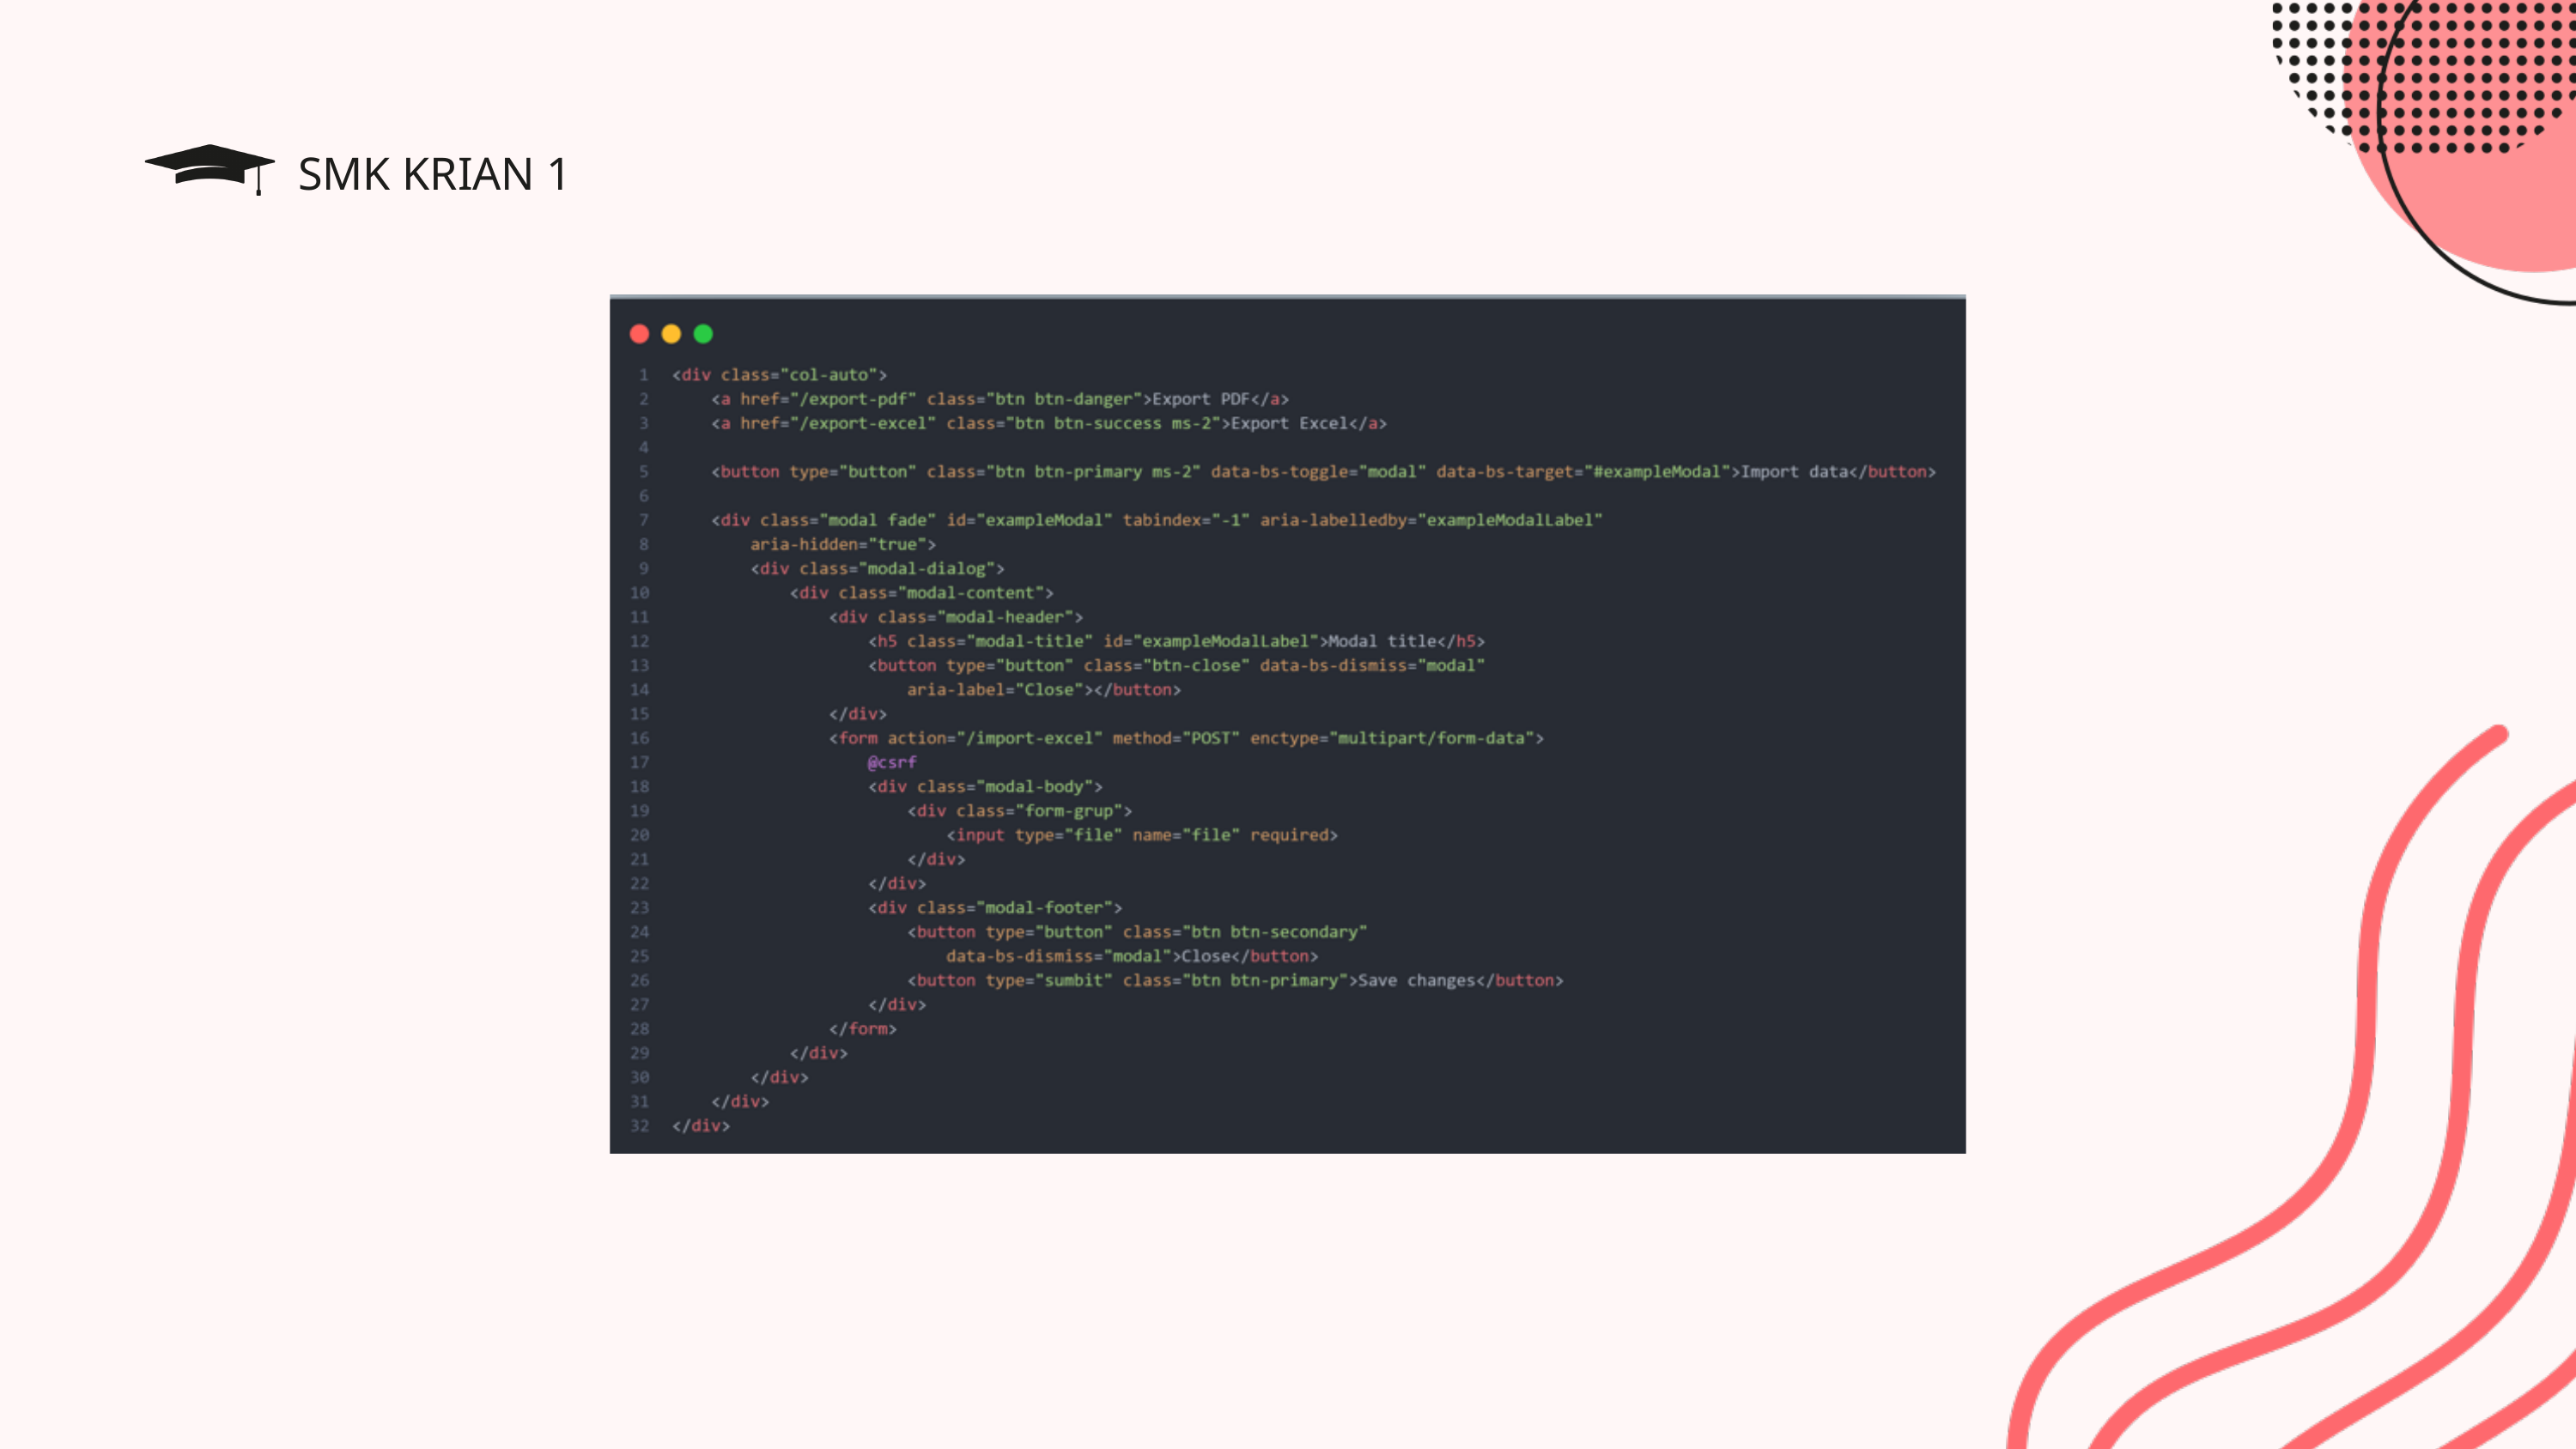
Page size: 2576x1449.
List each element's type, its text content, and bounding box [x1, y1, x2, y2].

text_box [610, 294, 1966, 1154]
text_box [144, 144, 276, 197]
text_box [2005, 724, 2576, 1449]
text_box [2272, 0, 2576, 306]
text_box SMK KRIAN 1 [298, 136, 954, 200]
